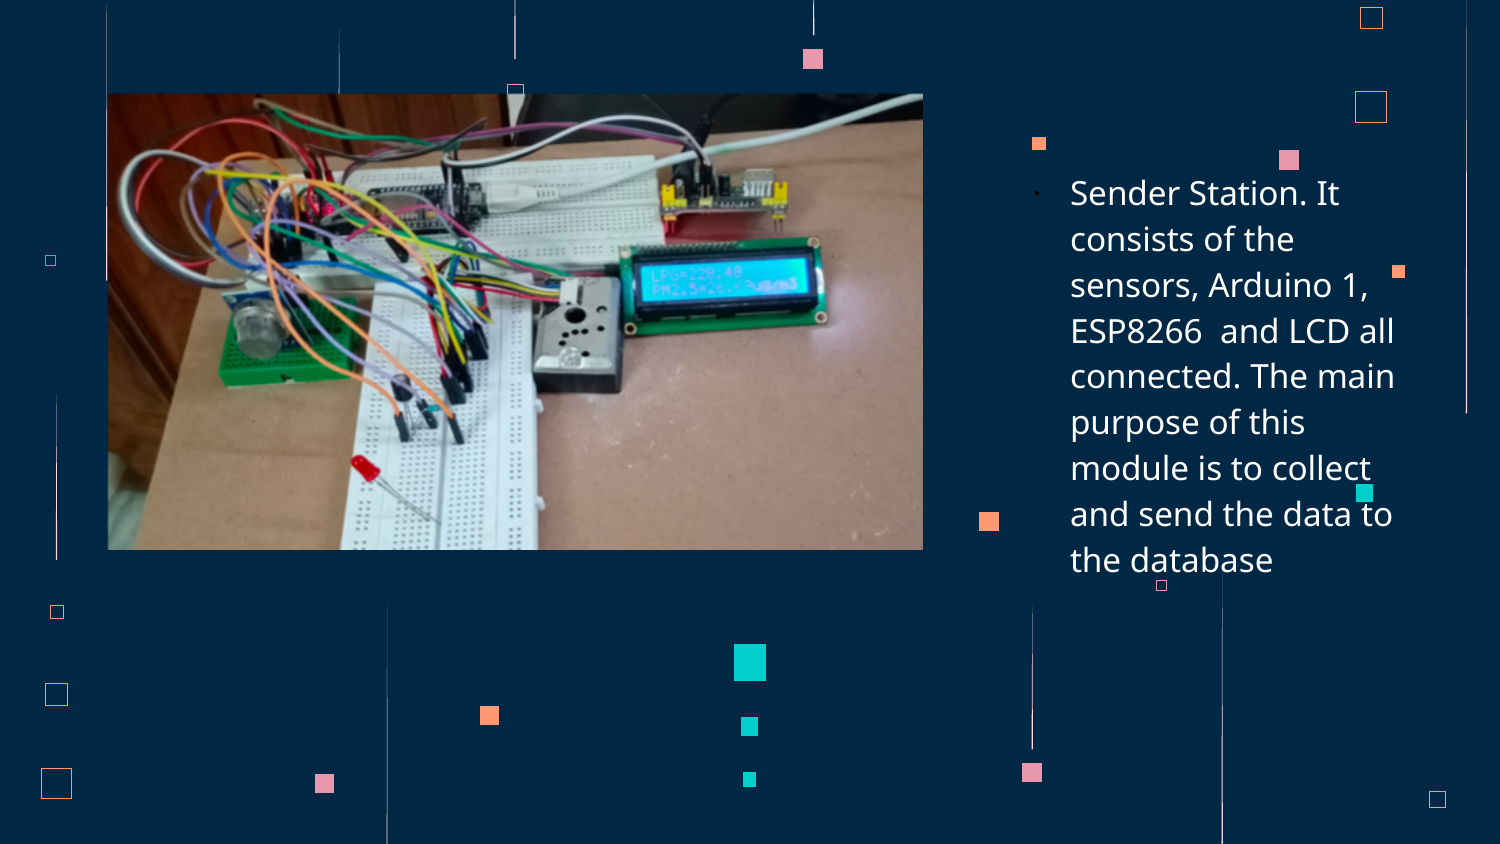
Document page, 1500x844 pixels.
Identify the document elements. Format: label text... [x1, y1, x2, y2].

text_box [314, 773, 335, 794]
text_box · Sender Station. It consists of the sensors, Arduino 1, ESP8266 and LCD all connected. The main purpose of this module is to collect and send the data to the database [942, 151, 1429, 630]
text_box [479, 705, 500, 726]
picture [106, 92, 924, 550]
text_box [733, 644, 767, 787]
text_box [1022, 606, 1043, 783]
text_box [1032, 137, 1046, 151]
